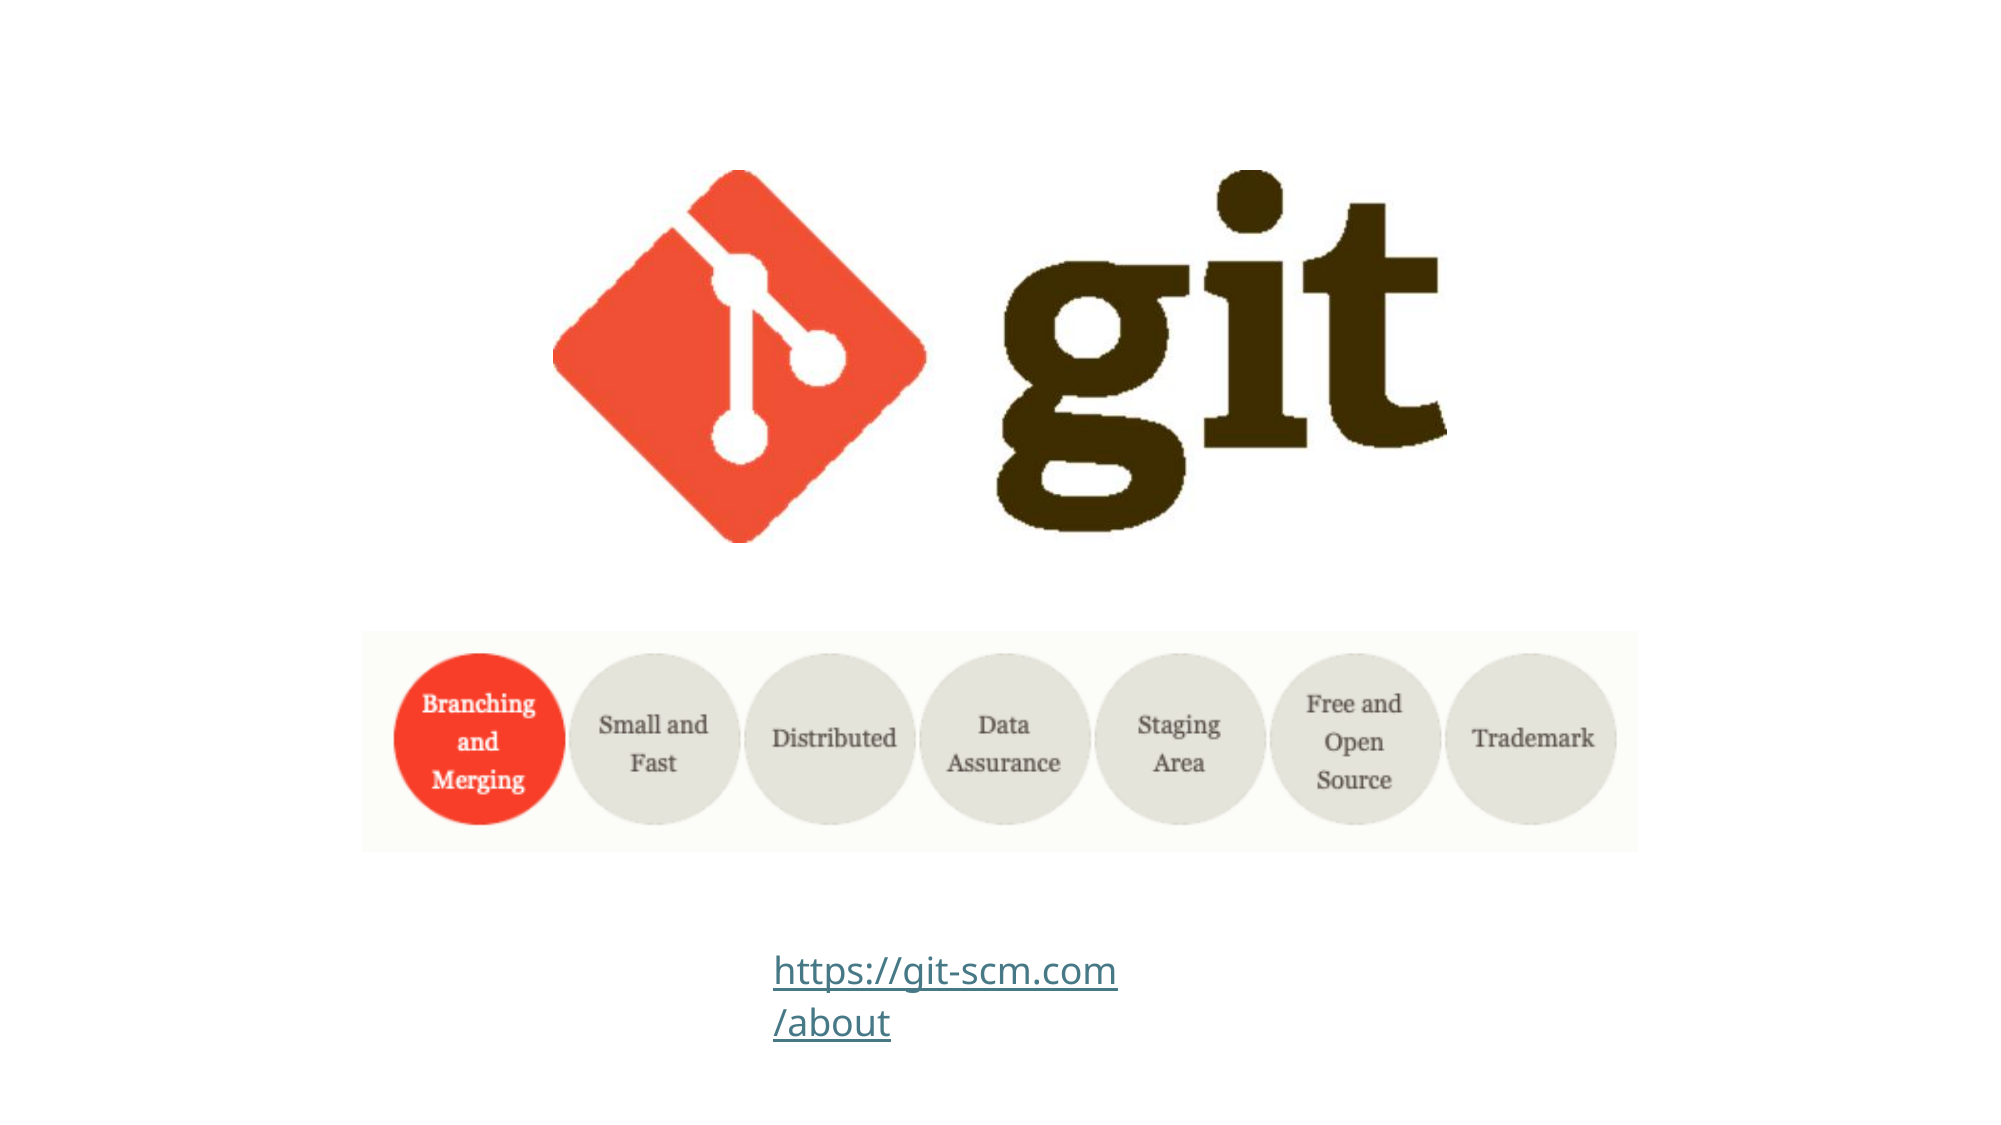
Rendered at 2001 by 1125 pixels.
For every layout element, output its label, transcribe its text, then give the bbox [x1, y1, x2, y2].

picture [361, 630, 1638, 853]
text_box https://git-scm.com/about [758, 940, 1242, 1057]
picture [553, 169, 1447, 544]
